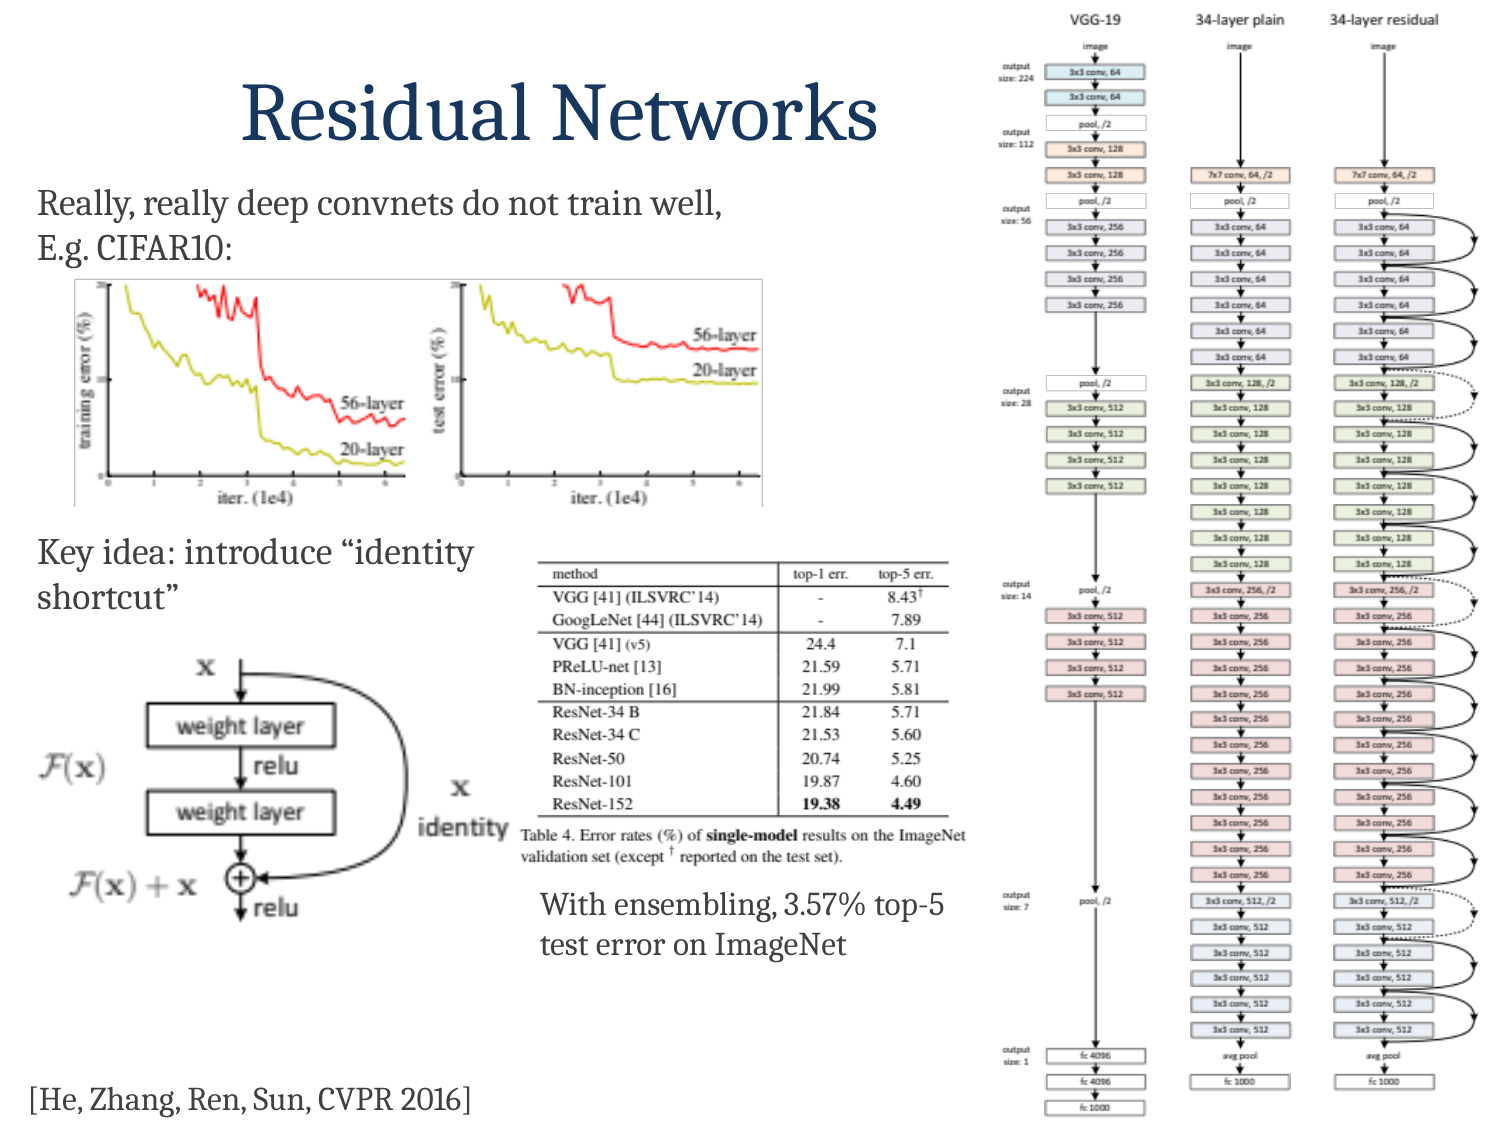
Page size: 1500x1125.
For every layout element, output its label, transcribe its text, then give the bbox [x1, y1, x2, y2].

text_box Key idea: introduce “identity shortcut” [22, 512, 545, 763]
text_box [He, Zhang, Ren, Sun, CVPR 2016] [12, 1069, 979, 1125]
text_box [517, 549, 1003, 972]
picture [60, 258, 772, 507]
picture [31, 644, 523, 924]
text_box Residual Networks [0, 50, 979, 165]
text_box Really, really deep convnets do not train well, E.g. CIFAR10: [21, 162, 862, 264]
picture [984, 0, 1486, 1125]
